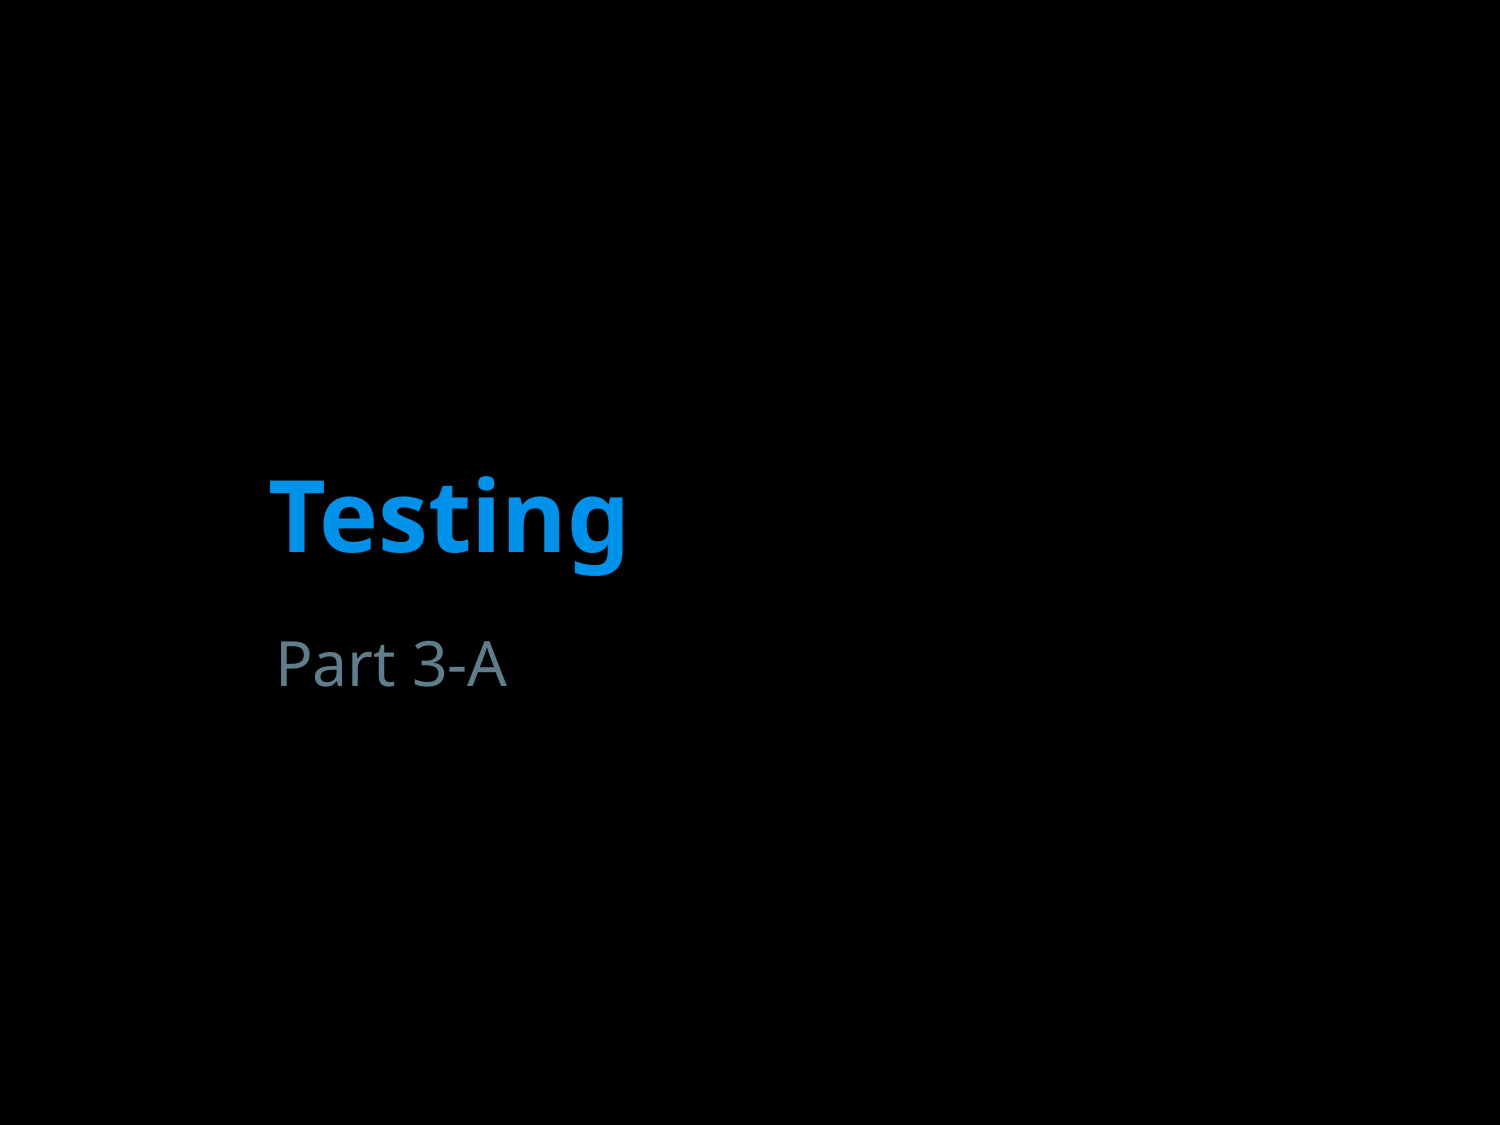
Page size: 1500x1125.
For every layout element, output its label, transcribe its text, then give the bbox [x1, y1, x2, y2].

subtitle Part 3-A [253, 608, 1211, 781]
title Testing [253, 333, 1211, 588]
